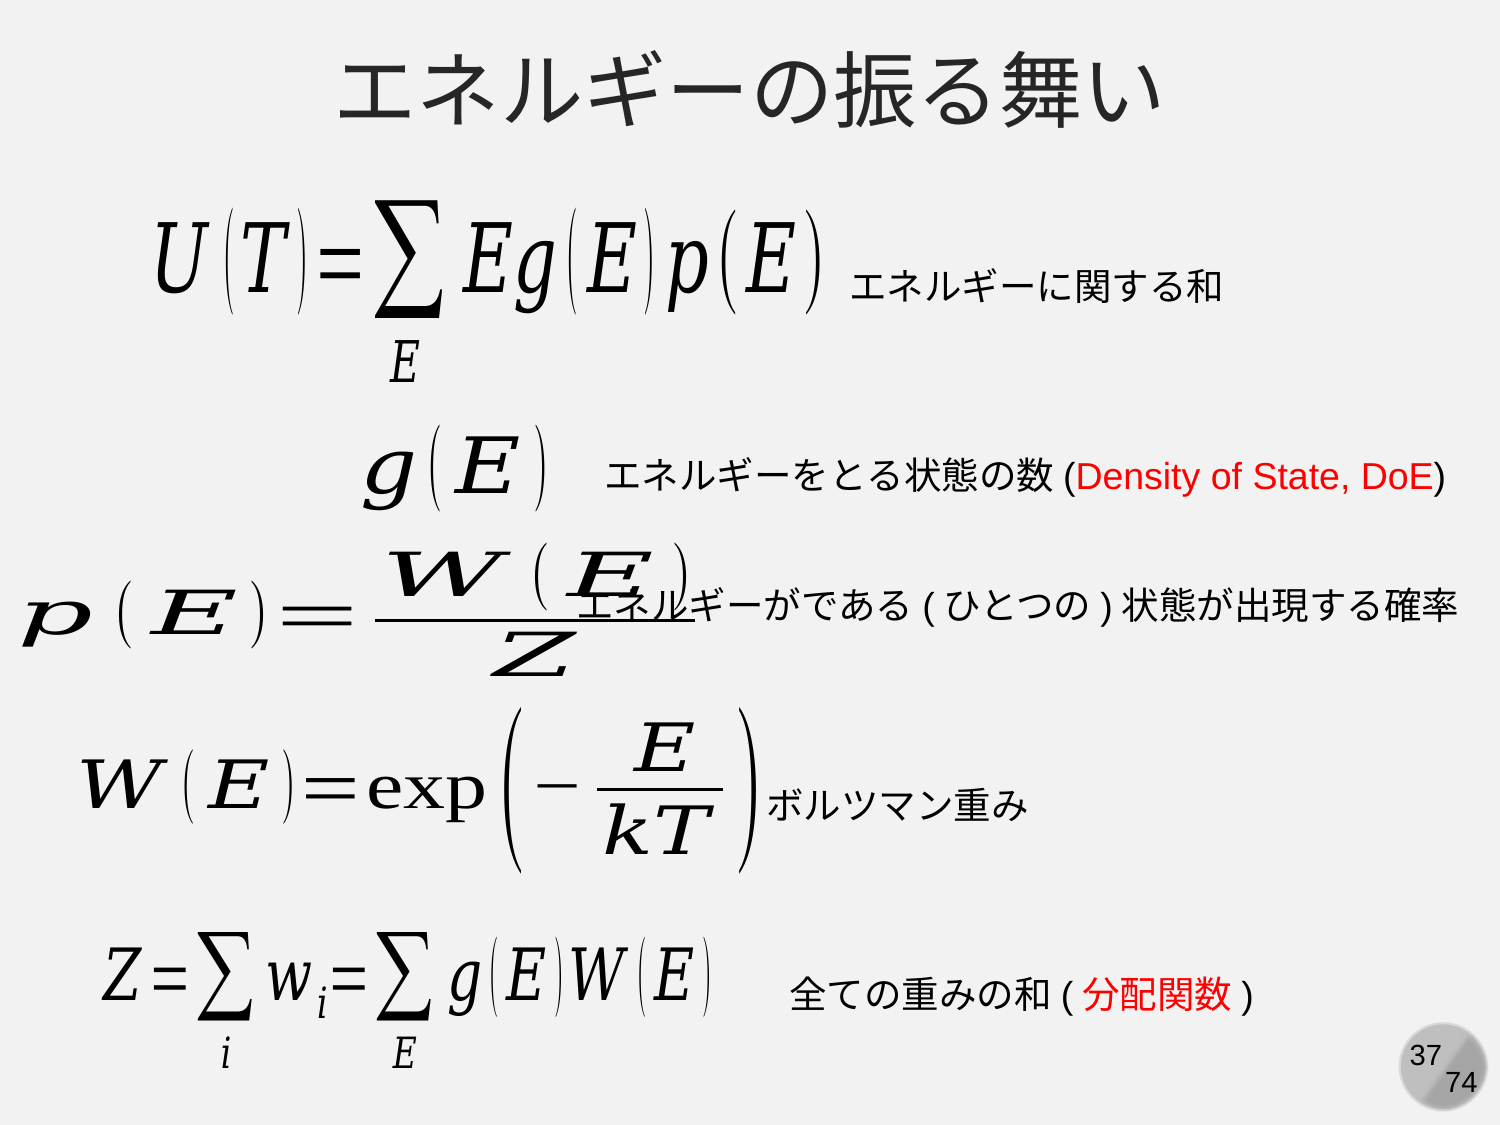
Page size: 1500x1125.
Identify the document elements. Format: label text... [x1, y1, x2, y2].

text_box エネルギーに関する和 [834, 255, 1240, 315]
list エネルギーの振る舞い [0, 31, 1500, 155]
text_box 全ての重みの和(分配関数) [774, 964, 1269, 1024]
text_box ボルツマン重み [751, 775, 1044, 835]
